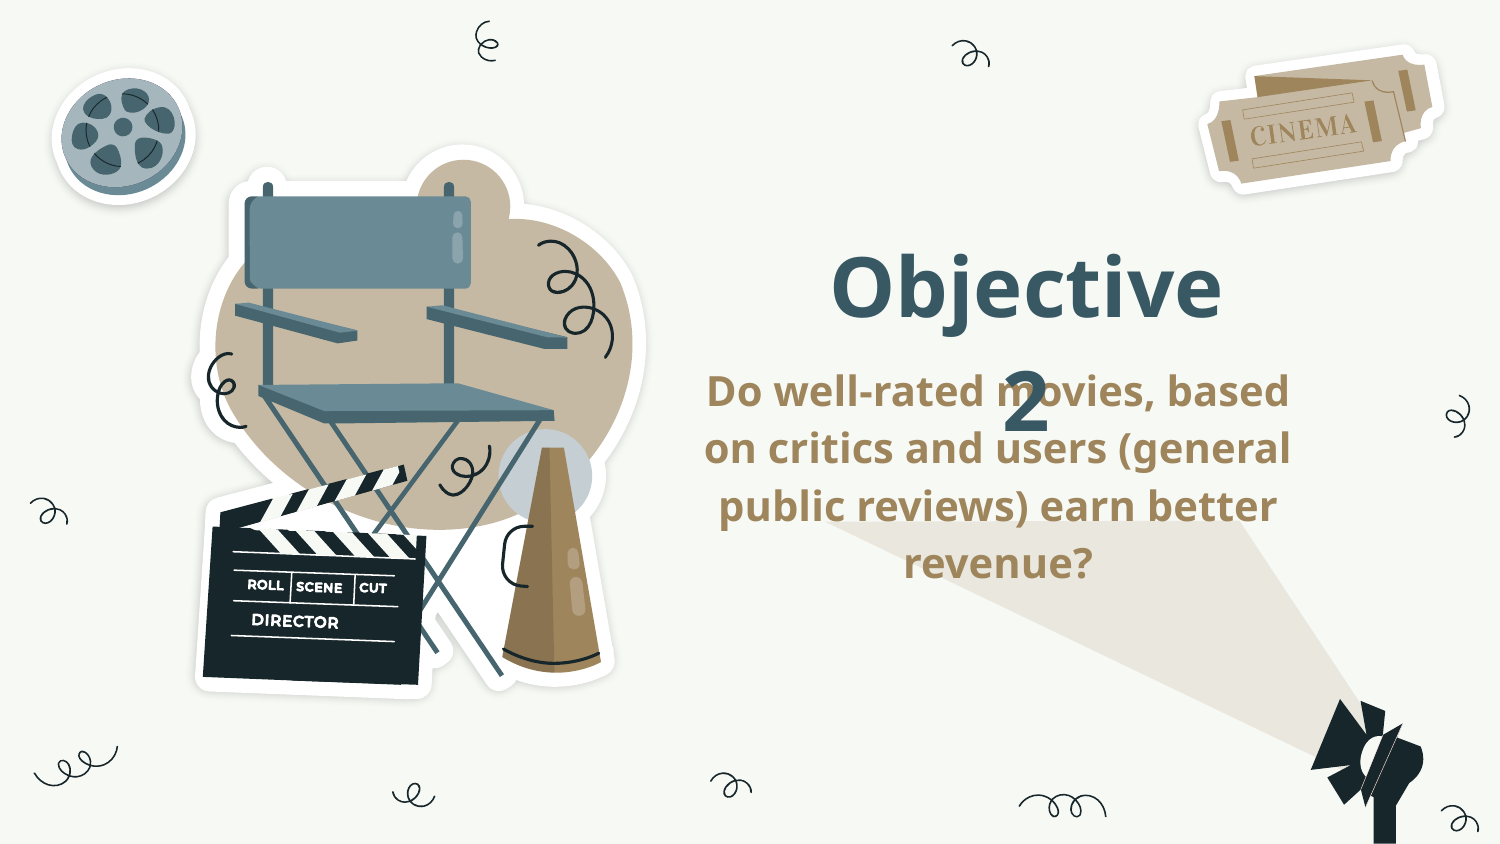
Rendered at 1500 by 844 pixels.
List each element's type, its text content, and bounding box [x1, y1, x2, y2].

title Do well-rated movies, based on critics and users (general public reviews) earn better revenue? [671, 450, 1325, 603]
text_box [1444, 805, 1480, 833]
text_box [188, 144, 664, 700]
title Objective 2 [797, 203, 1257, 407]
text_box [55, 78, 192, 195]
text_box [824, 520, 1441, 844]
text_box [1203, 50, 1440, 189]
